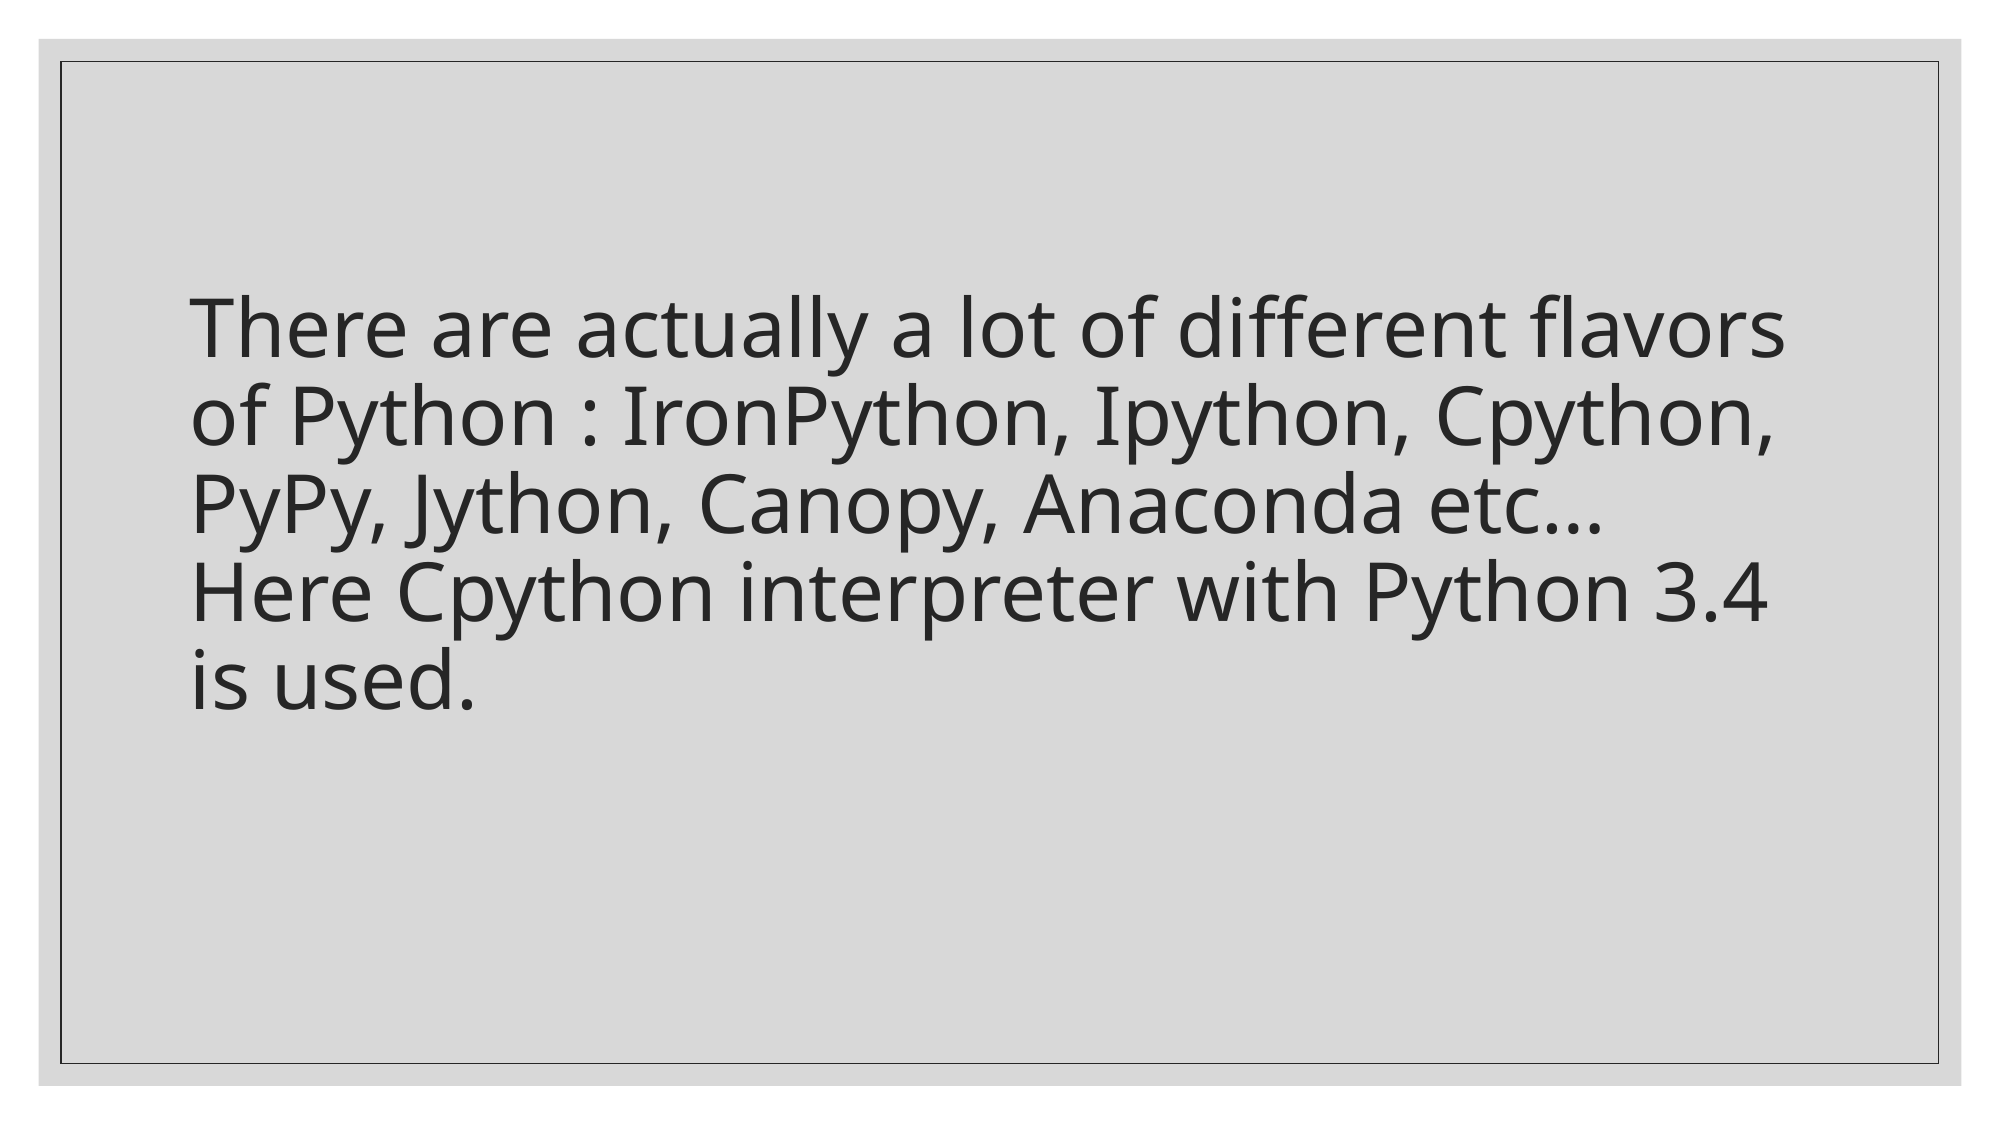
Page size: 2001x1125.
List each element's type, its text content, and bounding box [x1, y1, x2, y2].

title There are actually a lot of different flavors of Python : IronPython, Ipython, Cpython, PyPy, Jython, Canopy, Anaconda etc… Here Cpython interpreter with Python 3.4 is used. [174, 275, 1825, 739]
